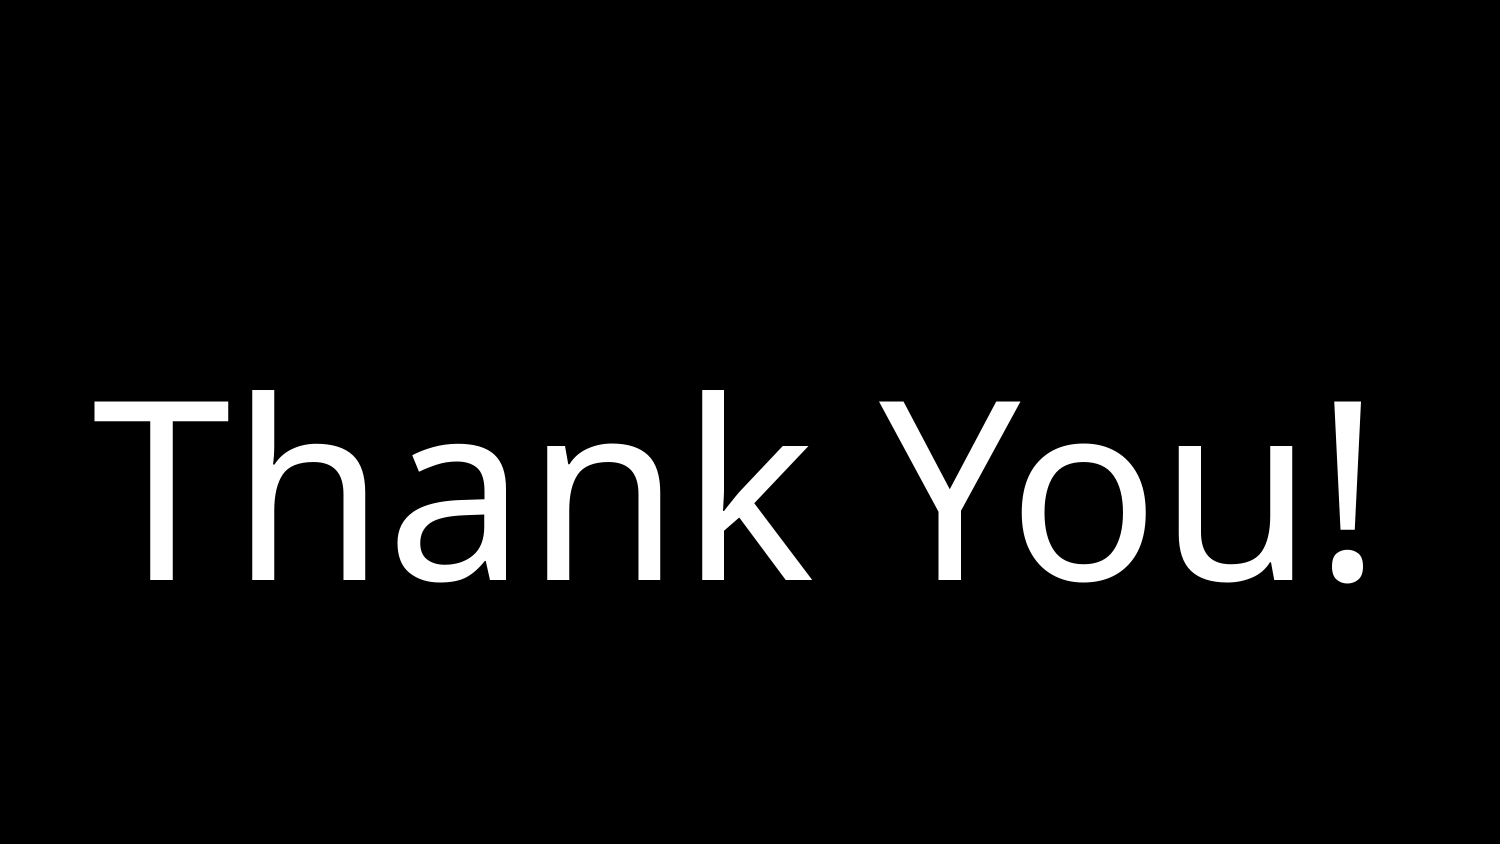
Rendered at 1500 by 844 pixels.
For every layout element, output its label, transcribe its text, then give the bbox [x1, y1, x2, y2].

title Thank You! [38, 323, 1437, 646]
